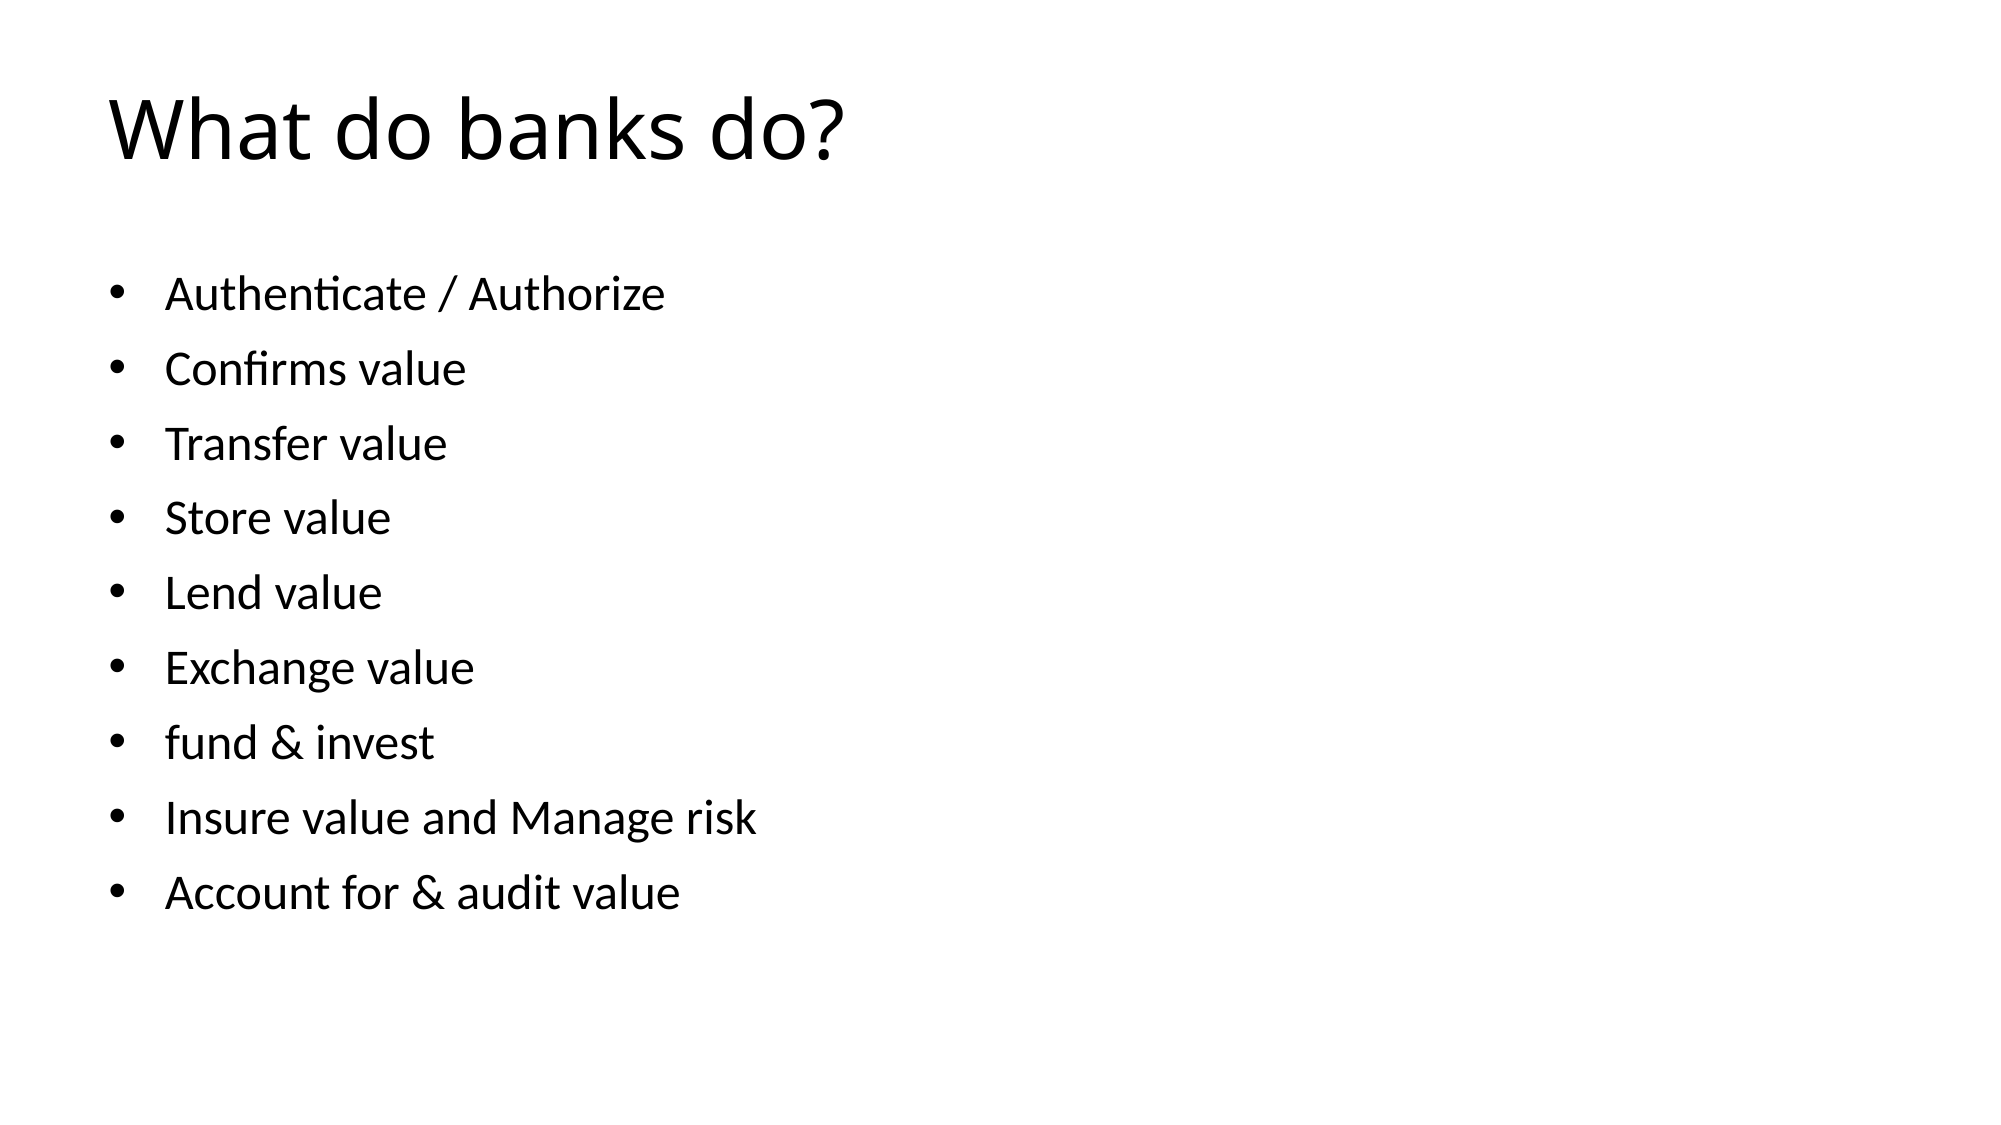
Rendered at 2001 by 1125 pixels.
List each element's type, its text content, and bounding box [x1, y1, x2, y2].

title What do banks do? [78, 57, 1920, 185]
list Authenticate / Authorize Confirms value Transfer value Store value Lend value Exchange value fund & invest Insure value and Manage risk Account for & audit value [78, 237, 1920, 989]
